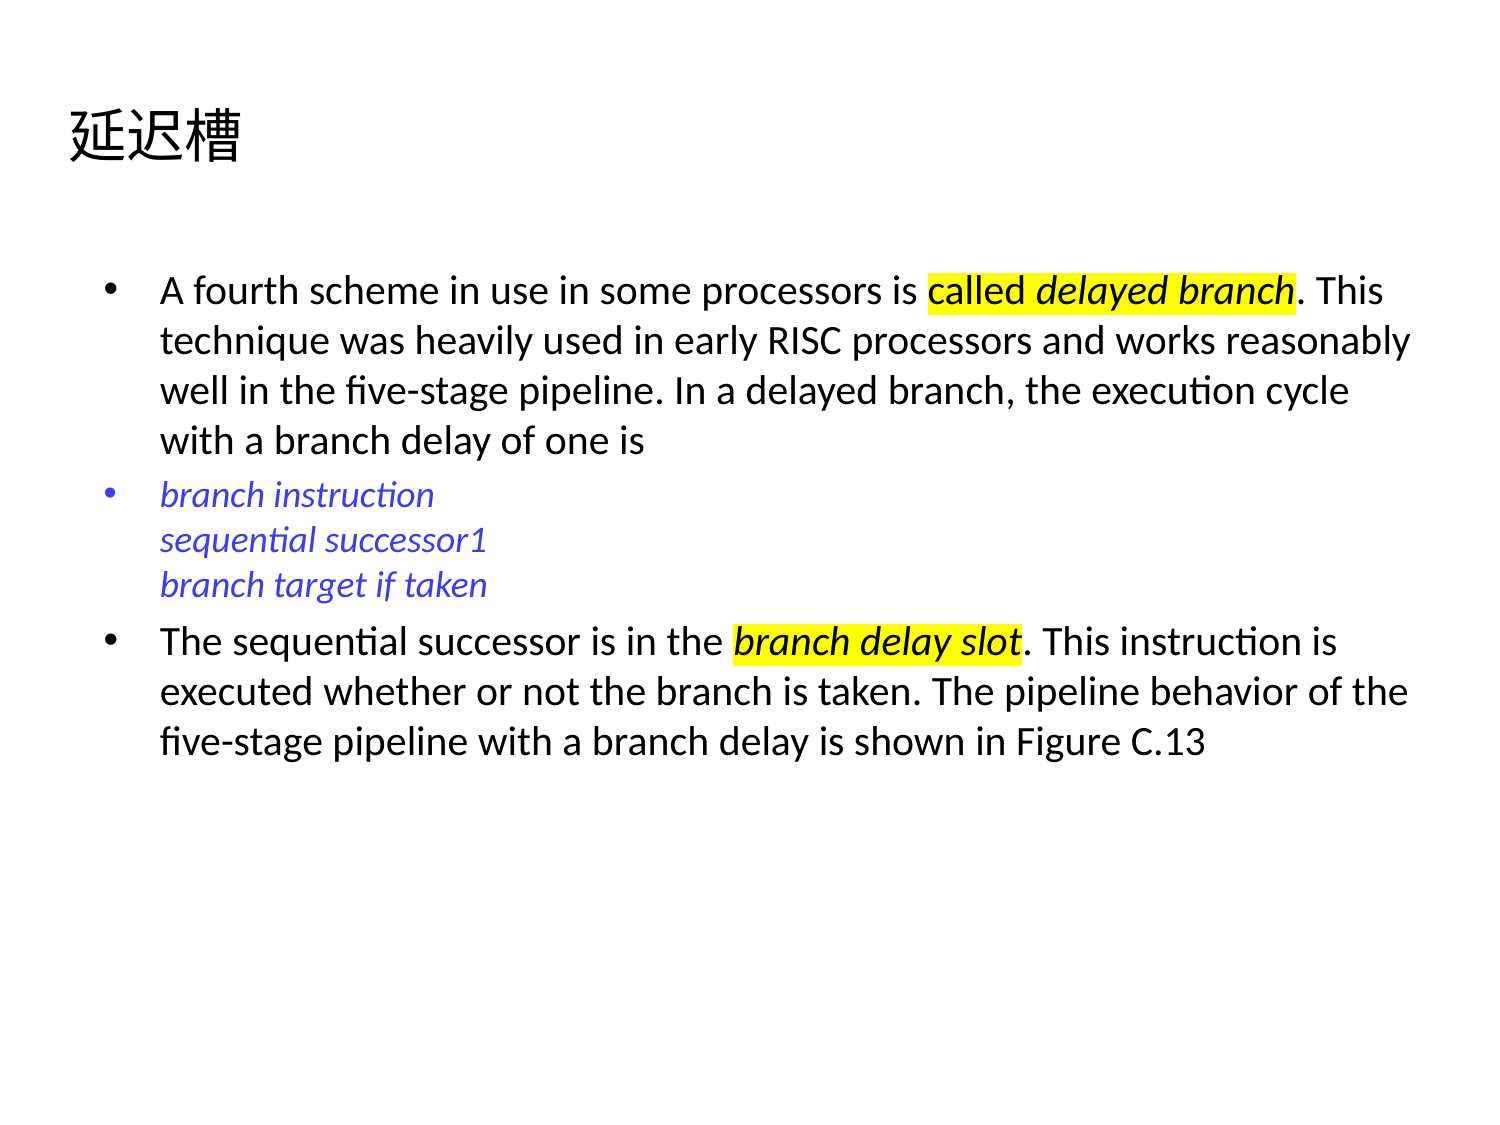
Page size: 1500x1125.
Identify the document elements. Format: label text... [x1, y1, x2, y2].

list A fourth scheme in use in some processors is called delayed branch. This technique was heavily used in early RISC processors and works reasonably well in the five-stage pipeline. In a delayed branch, the execution cycle with a branch delay of one is branch instruction sequential successor1 branch target if taken The sequential successor is in the branch delay slot. This instruction is executed whether or not the branch is taken. The pipeline behavior of the five-stage pipeline with a branch delay is shown in Figure C.13 [88, 255, 1436, 1055]
title 延迟槽 [53, 67, 408, 201]
